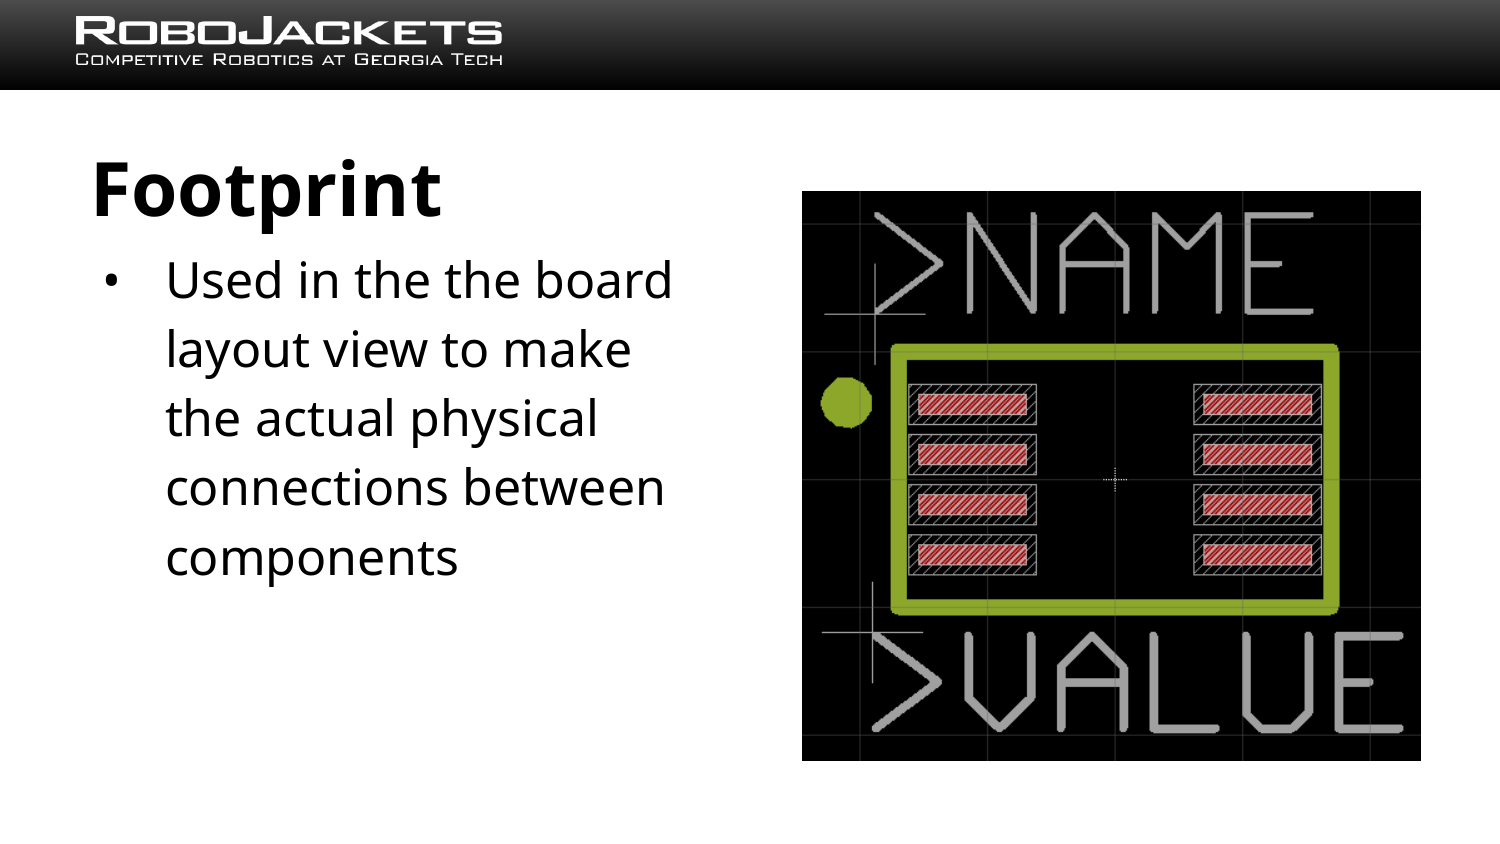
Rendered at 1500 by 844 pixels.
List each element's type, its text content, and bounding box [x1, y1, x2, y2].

title Footprint [75, 112, 1388, 225]
picture [75, 16, 507, 65]
picture [801, 191, 1422, 761]
list Used in the the board layout view to make the actual physical connections between components [75, 225, 718, 750]
